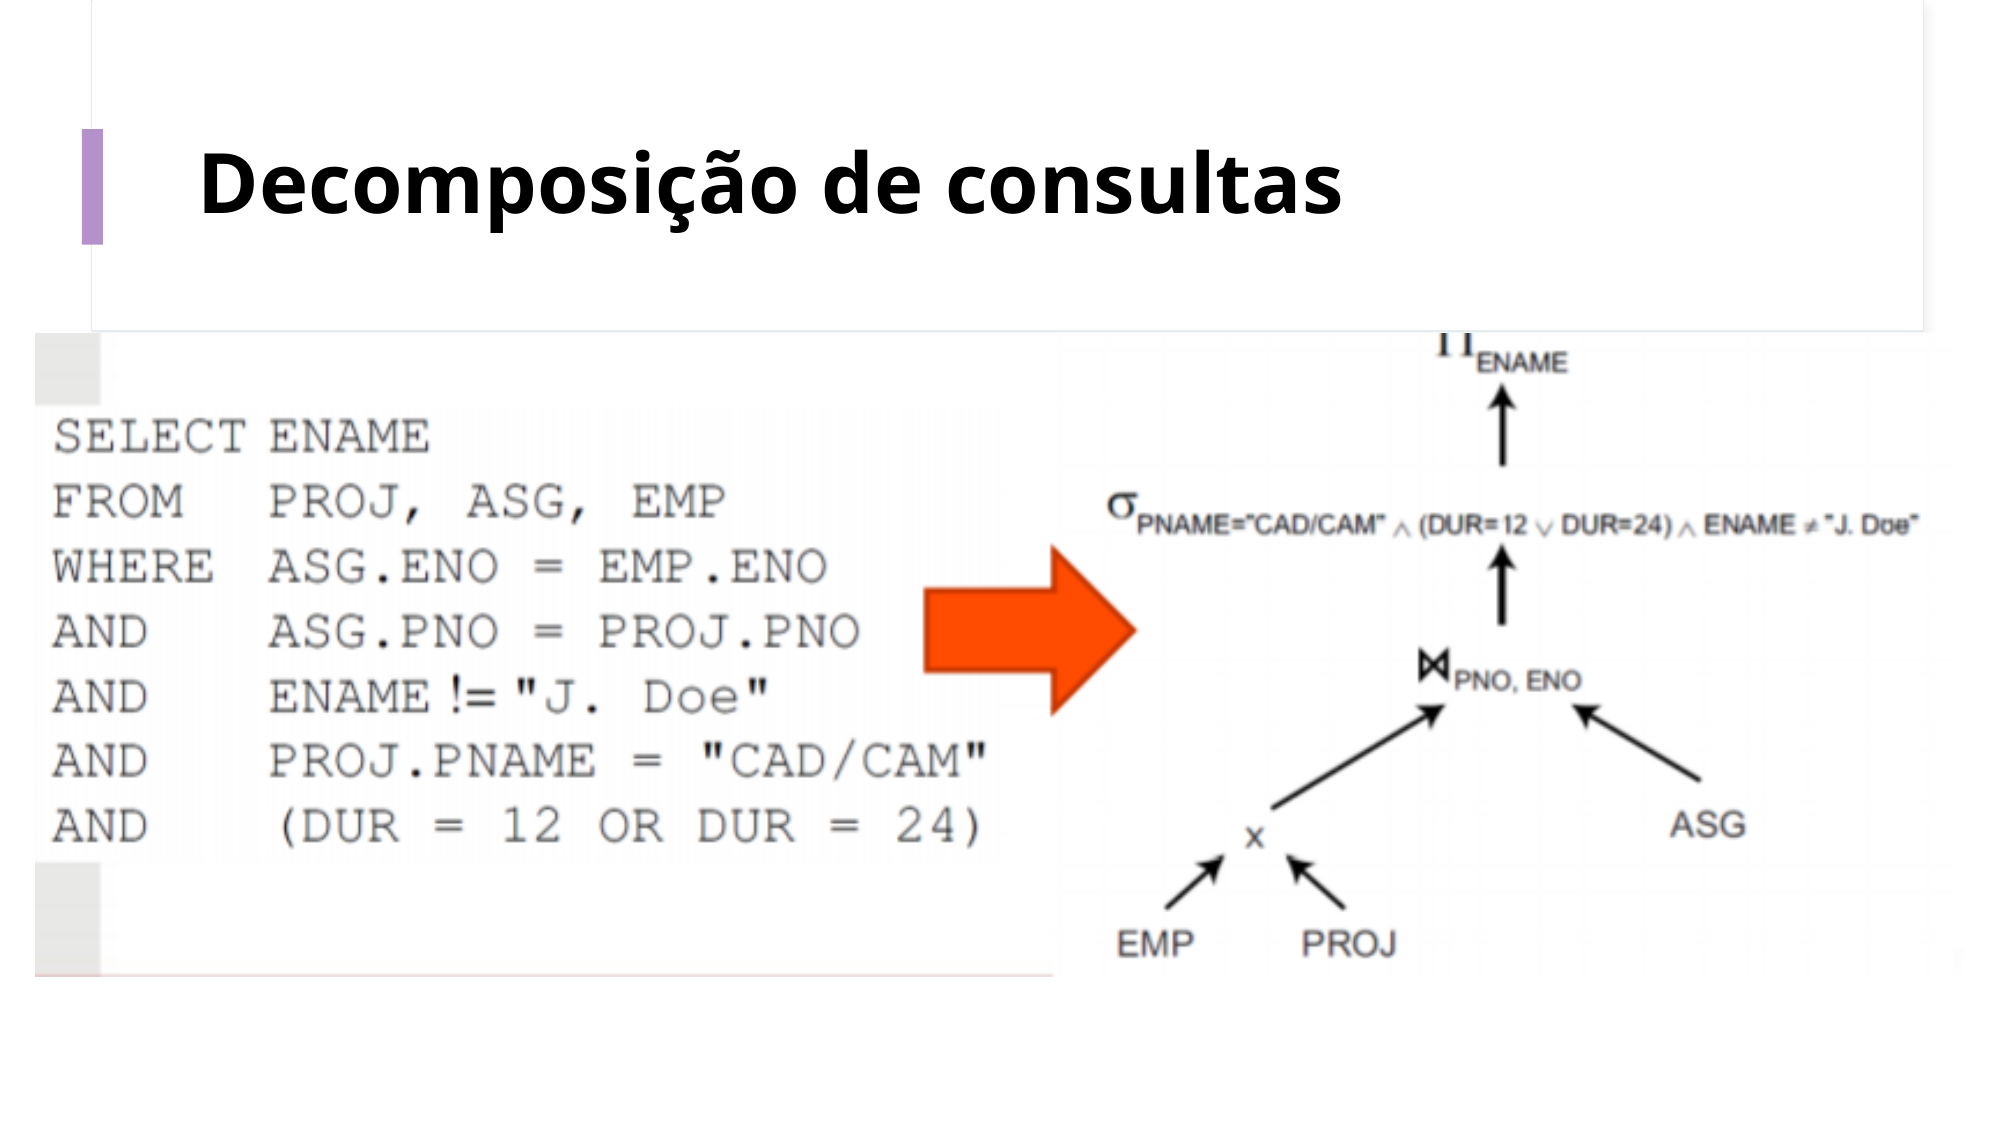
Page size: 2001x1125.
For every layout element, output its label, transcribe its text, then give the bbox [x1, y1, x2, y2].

picture [35, 333, 1965, 977]
title Decomposição de consultas [183, 90, 1851, 284]
